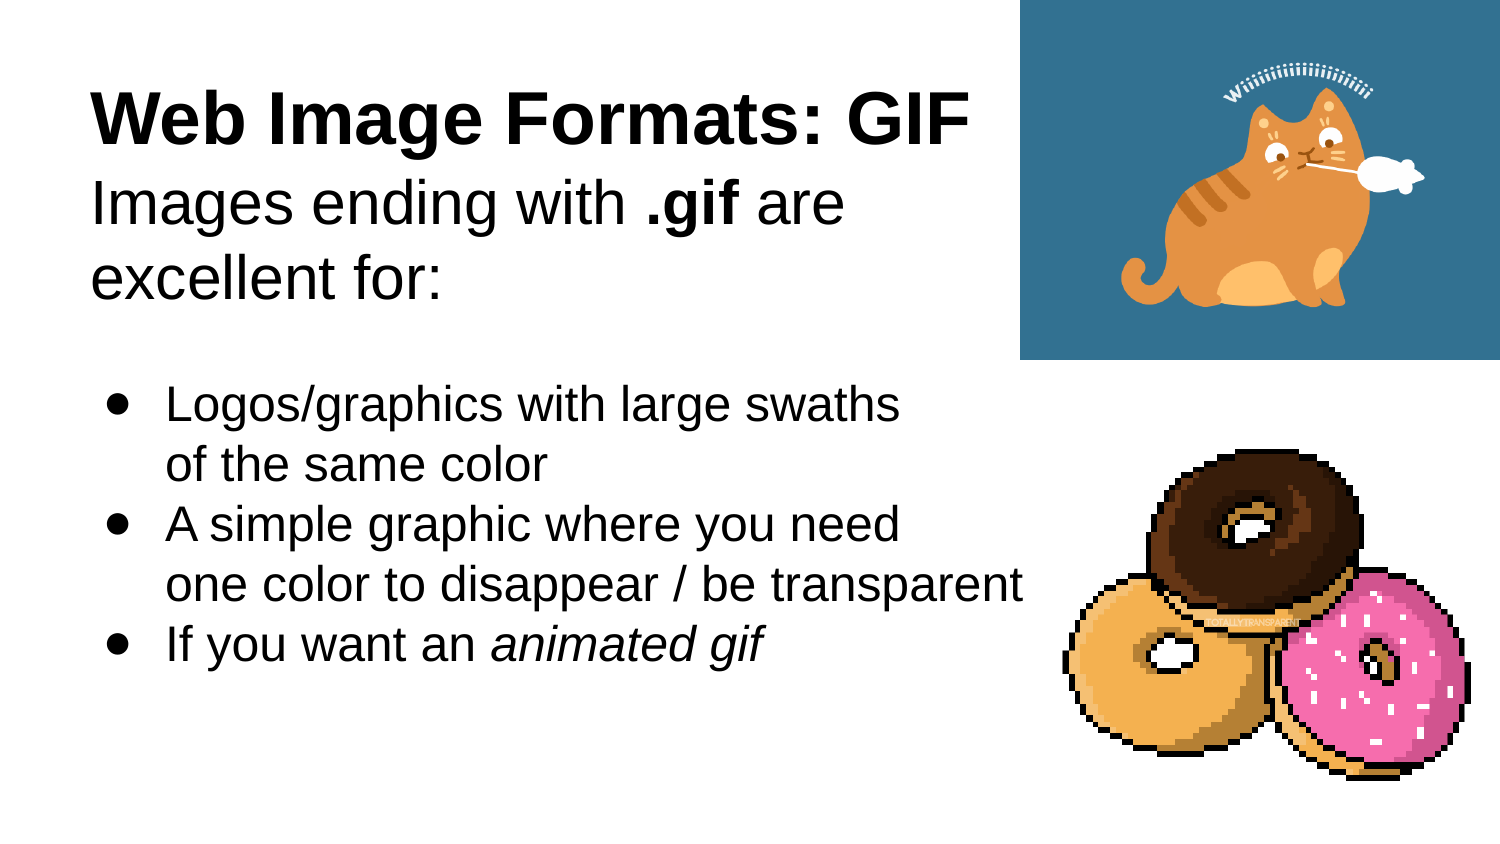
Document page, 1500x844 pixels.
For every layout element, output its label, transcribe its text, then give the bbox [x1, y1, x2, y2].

list Images ending with .gif are excellent for: Logos/graphics with large swaths of the same color A simple graphic where you need one color to disappear / be transparent If you want an animated gif [75, 146, 1021, 758]
title Web Image Formats: GIF [75, 33, 1014, 146]
picture [1019, 0, 1500, 833]
